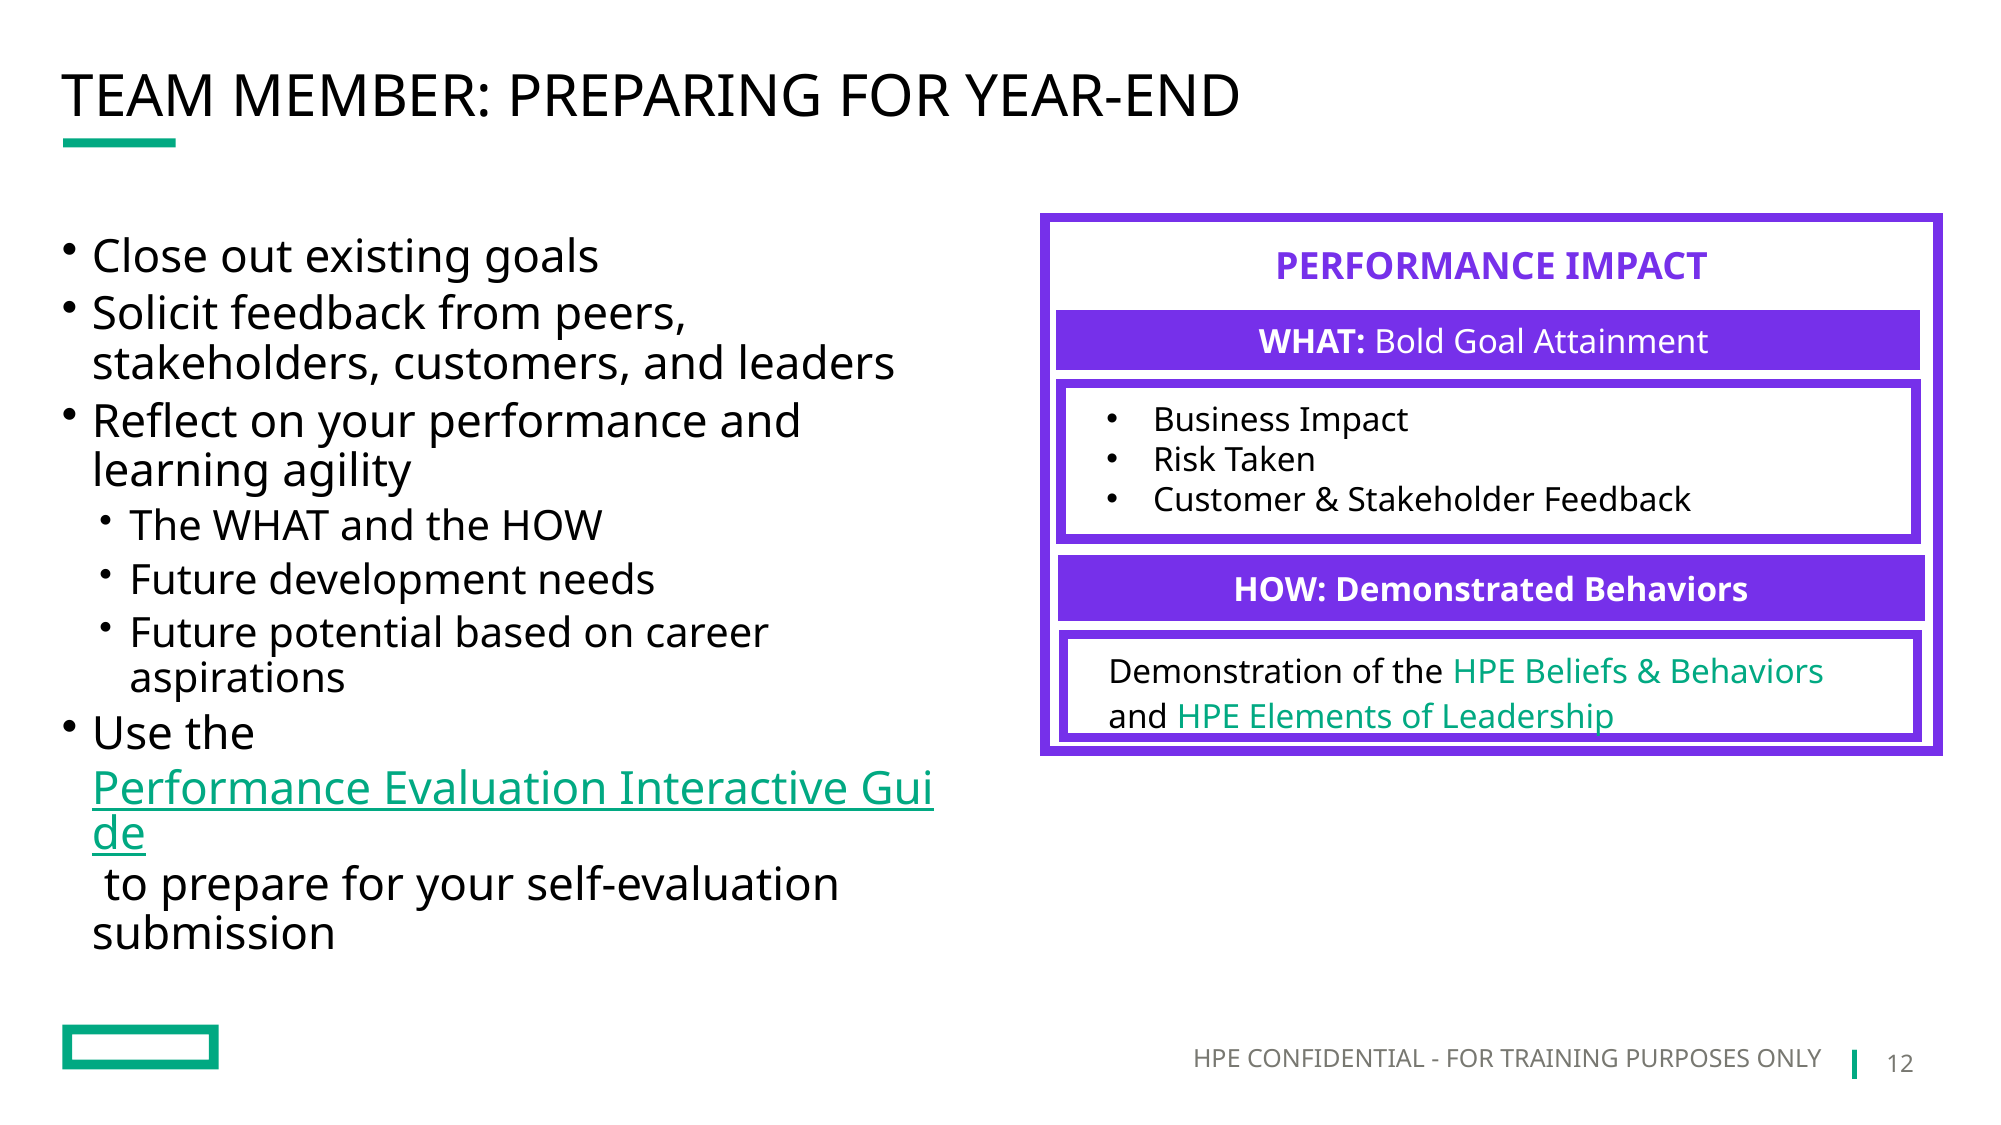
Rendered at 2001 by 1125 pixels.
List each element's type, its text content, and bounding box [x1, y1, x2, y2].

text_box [1044, 217, 1939, 752]
title Team Member: Preparing for year-end [42, 60, 1938, 135]
picture [1852, 1043, 1857, 1079]
slide_number 12 [1837, 1033, 1950, 1094]
footer HPE Confidential - For training purposes only [610, 1005, 1838, 1073]
list Close out existing goals Solicit feedback from peers, stakeholders, customers, and leaders Reflect on your performance and learning agility The WHAT and the HOW Future development needs Future potential based on career aspirations Use the Performance Evaluation Interactive Guide to prepare for your self-evaluation submission [42, 213, 957, 970]
